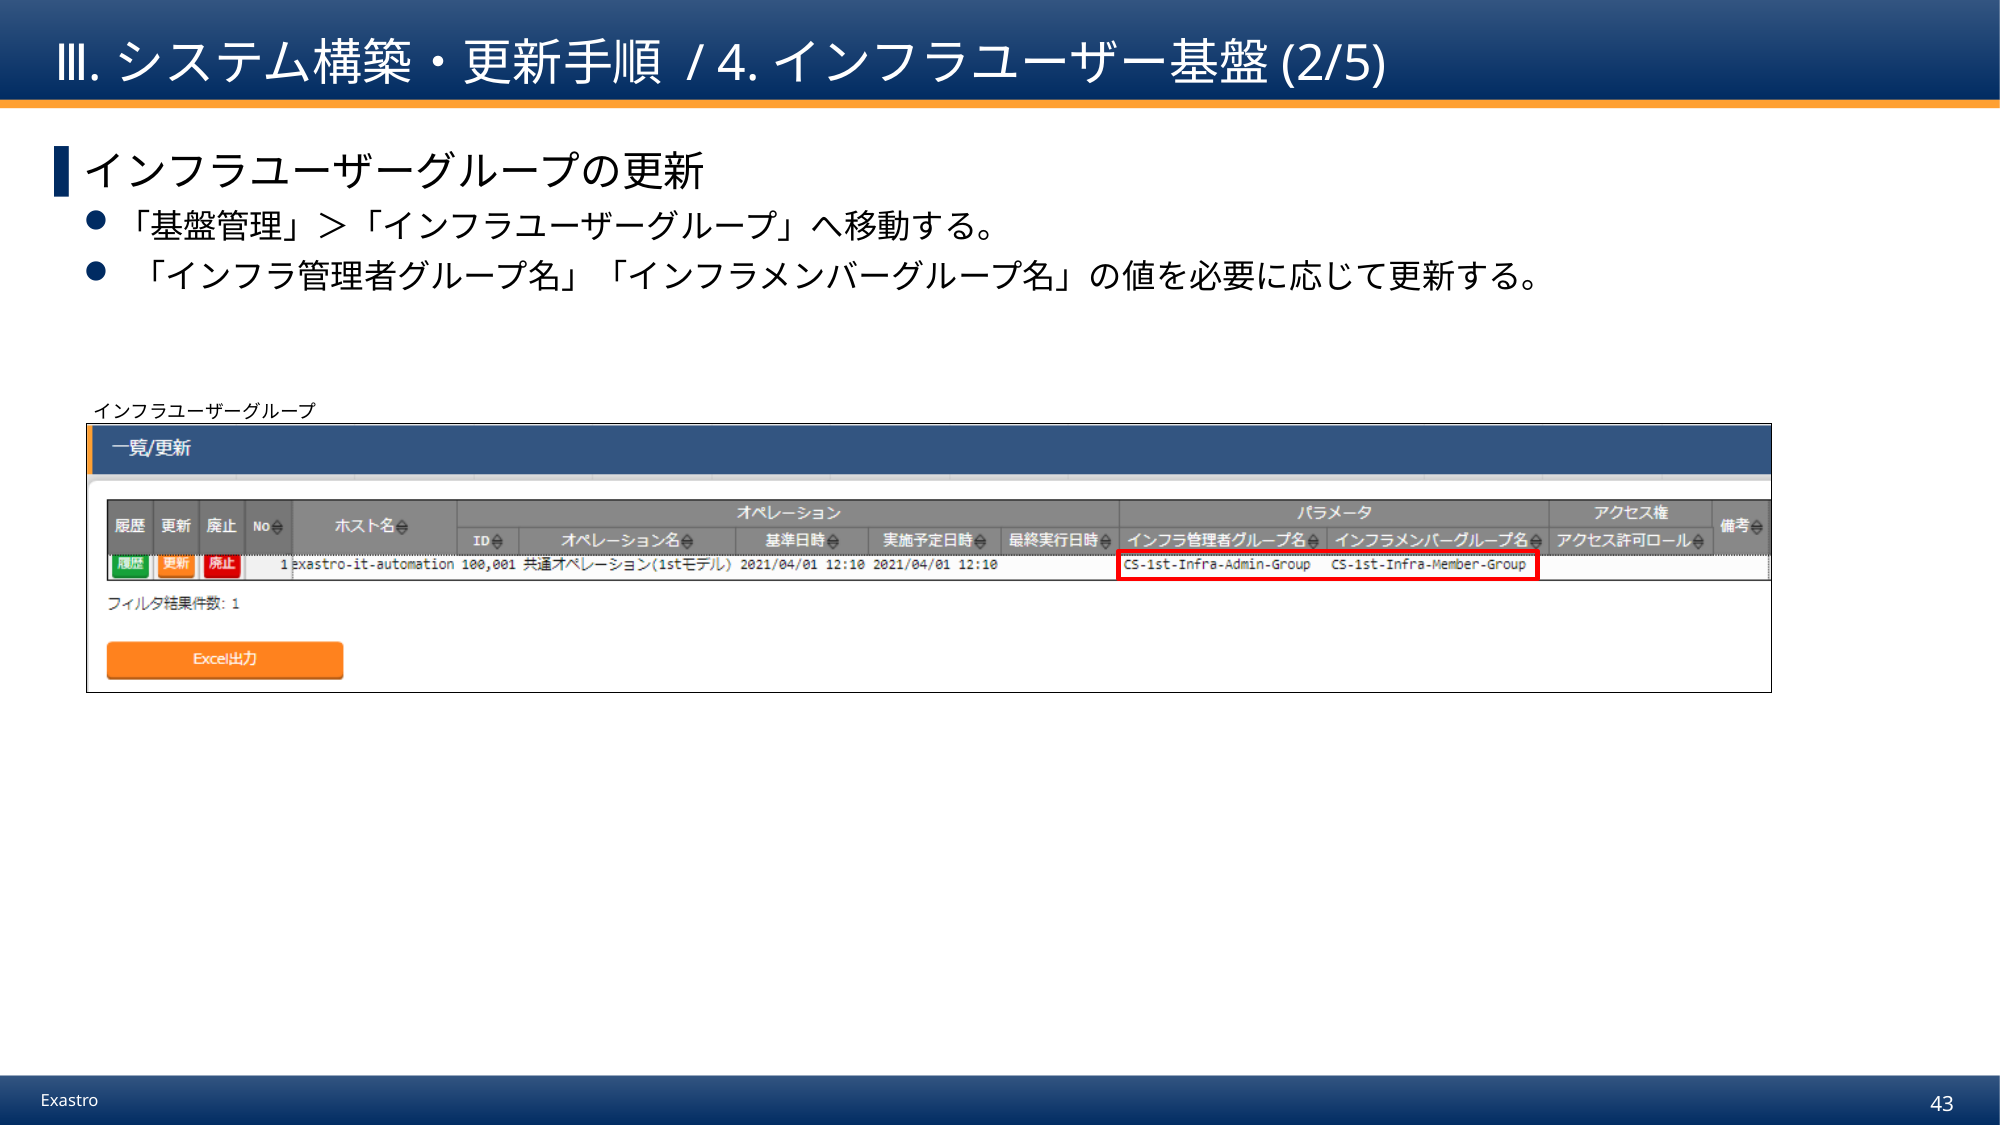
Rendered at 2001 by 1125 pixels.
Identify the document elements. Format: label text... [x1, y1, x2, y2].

text_box インフラユーザーグループ [78, 391, 515, 430]
list インフラユーザーグループの更新 「基盤管理」＞「インフラユーザーグループ」へ移動する。 「インフラ管理者グループ名」「インフラメンバーグループ名」の値を必要に応じて更新する。 [39, 137, 1961, 327]
title Ⅲ.システム構築・更新手順 / 4.インフラユーザー基盤(2/5) [39, 18, 1961, 96]
picture [0, 0, 2000, 1125]
